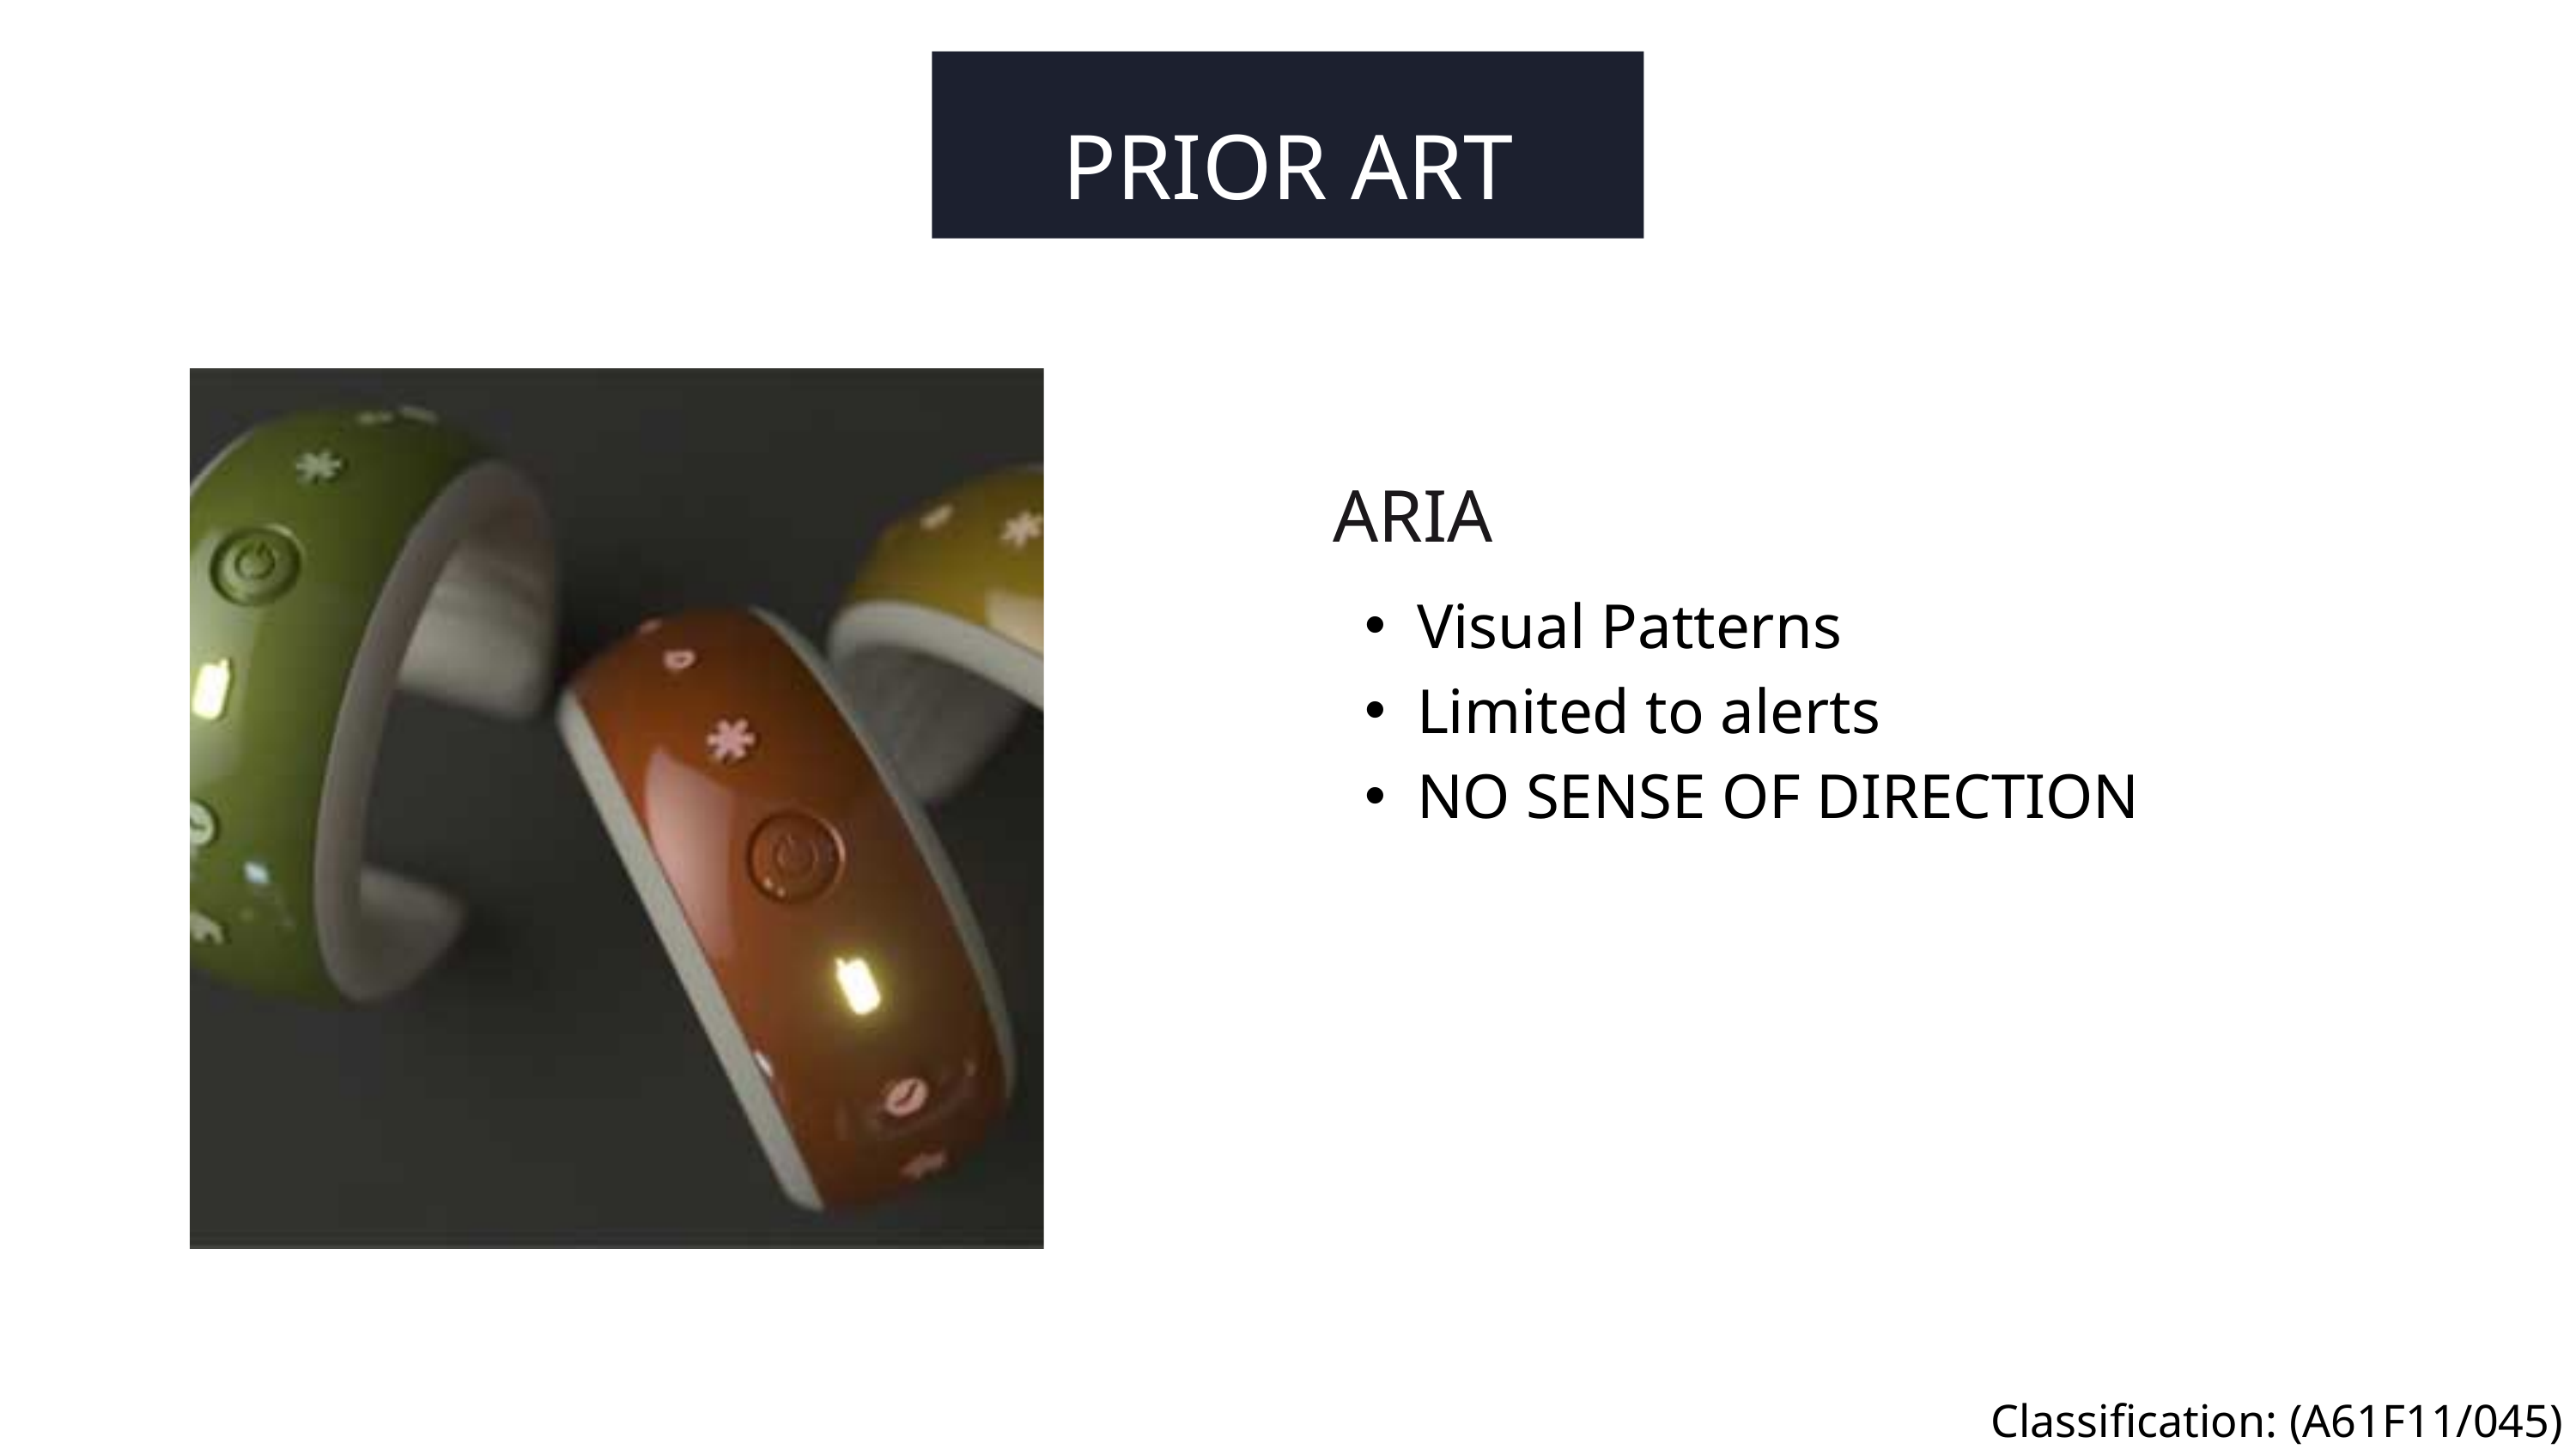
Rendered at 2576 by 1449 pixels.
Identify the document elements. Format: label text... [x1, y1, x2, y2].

text_box Classification: (A61F11/045) [1899, 1388, 2576, 1449]
text_box Visual Patterns Limited to alerts NO SENSE OF DIRECTION [1313, 575, 2554, 831]
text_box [932, 51, 1644, 239]
picture [189, 367, 1044, 1250]
text_box ARIA [1333, 456, 1615, 556]
